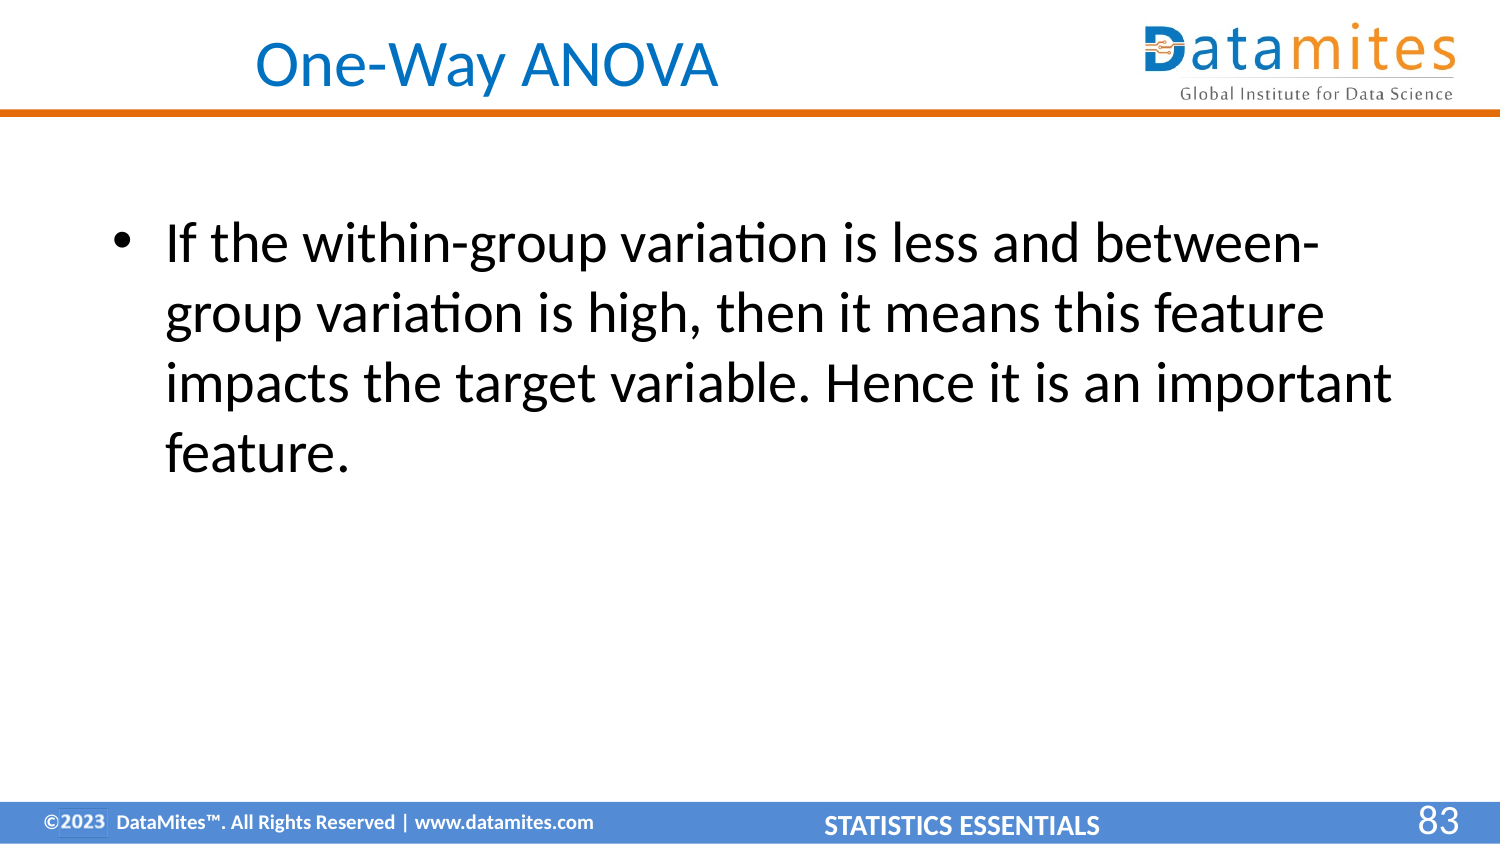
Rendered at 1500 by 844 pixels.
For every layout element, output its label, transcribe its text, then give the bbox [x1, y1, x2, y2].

list If the within-group variation is less and between-group variation is high, then it means this feature impacts the target variable. Hence it is an important feature. [75, 196, 1425, 754]
title One-Way ANOVA [75, 21, 900, 98]
slide_number ‹#› [1387, 795, 1475, 841]
picture [0, 801, 167, 844]
picture [1137, 19, 1463, 104]
footer STATISTICS ESSENTIALS [624, 798, 1300, 844]
